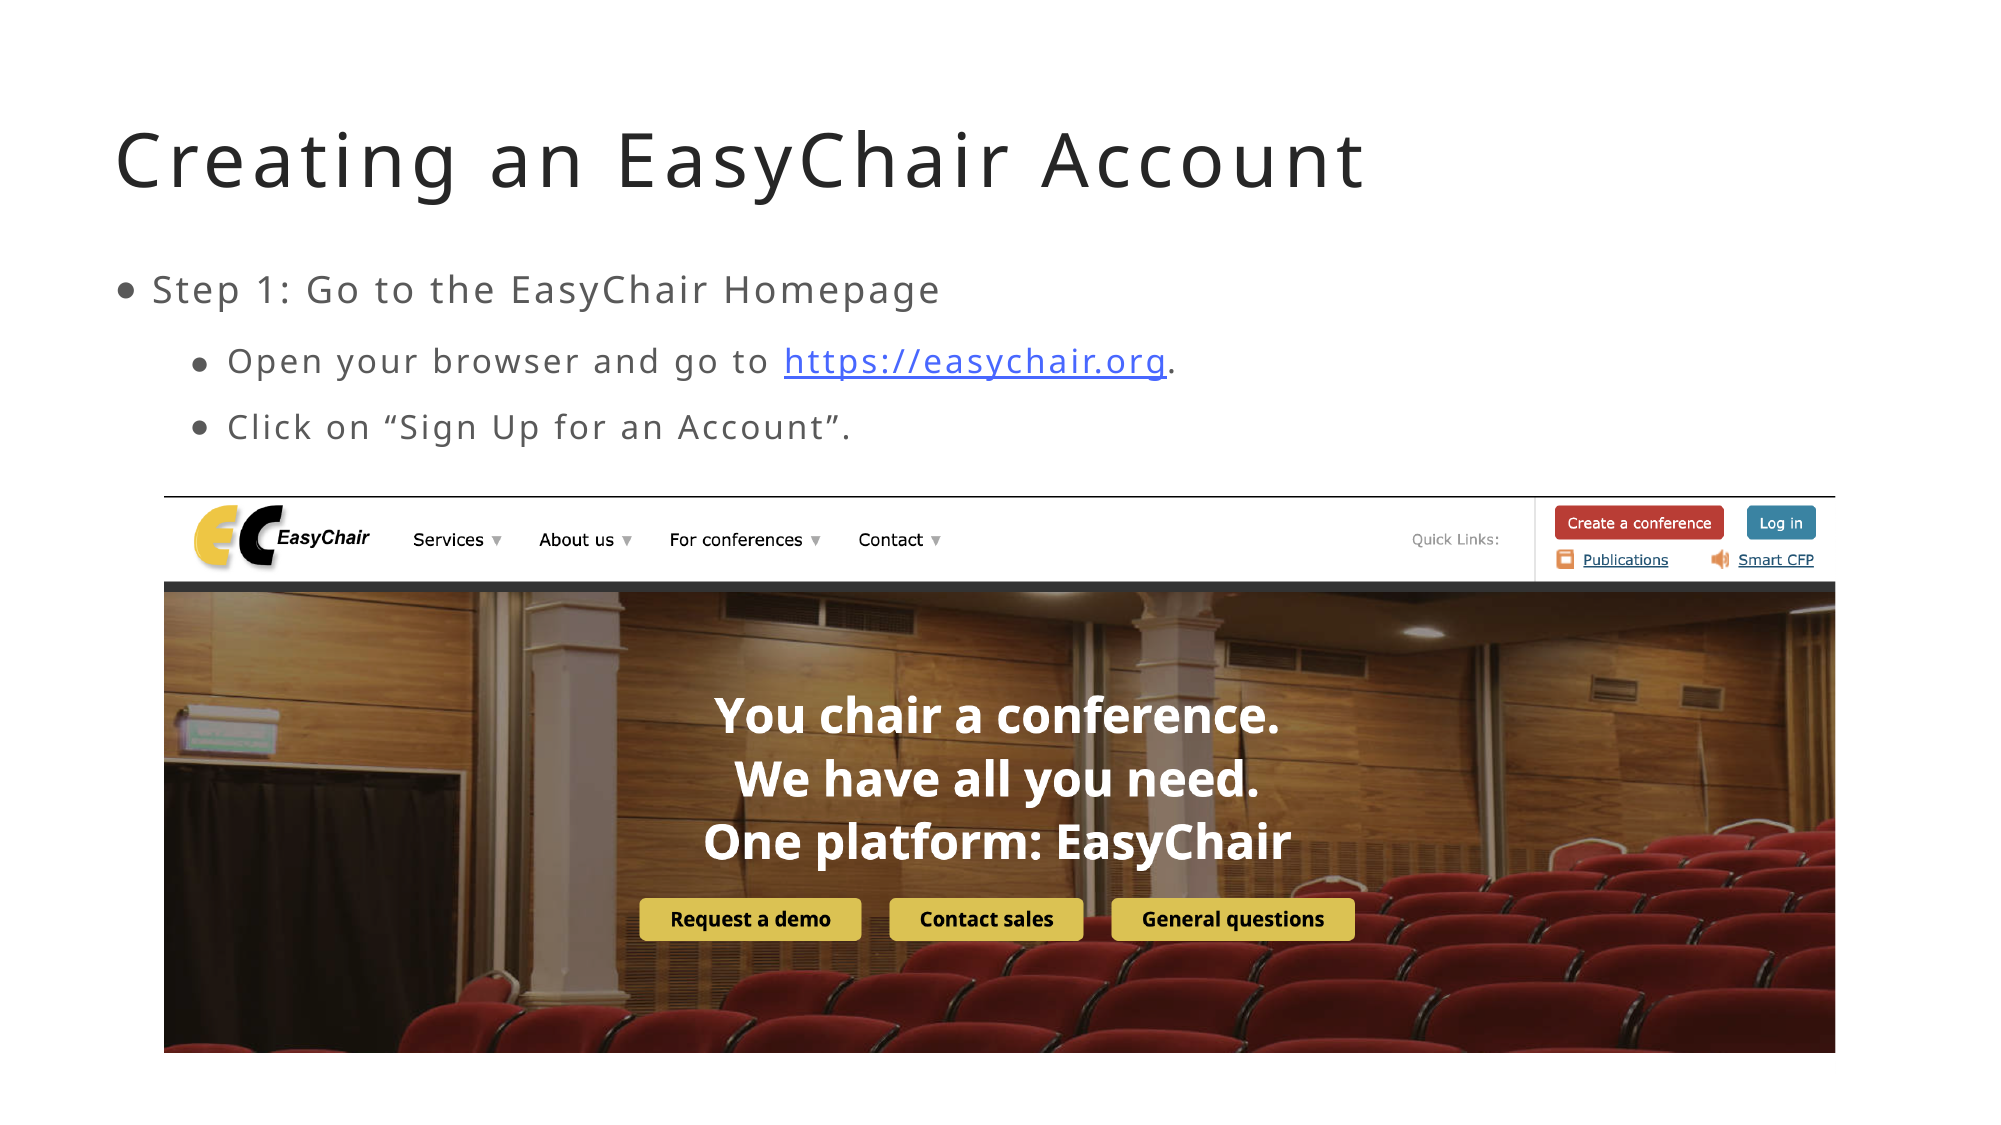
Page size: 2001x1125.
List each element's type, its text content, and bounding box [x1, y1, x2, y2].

picture [164, 495, 1836, 1074]
title Creating an EasyChair Account [99, 99, 1900, 216]
list Step 1: Go to the EasyChair Homepage Open your browser and go to https://easychair.org. Click on “Sign Up for an Account”. [99, 244, 1900, 1026]
